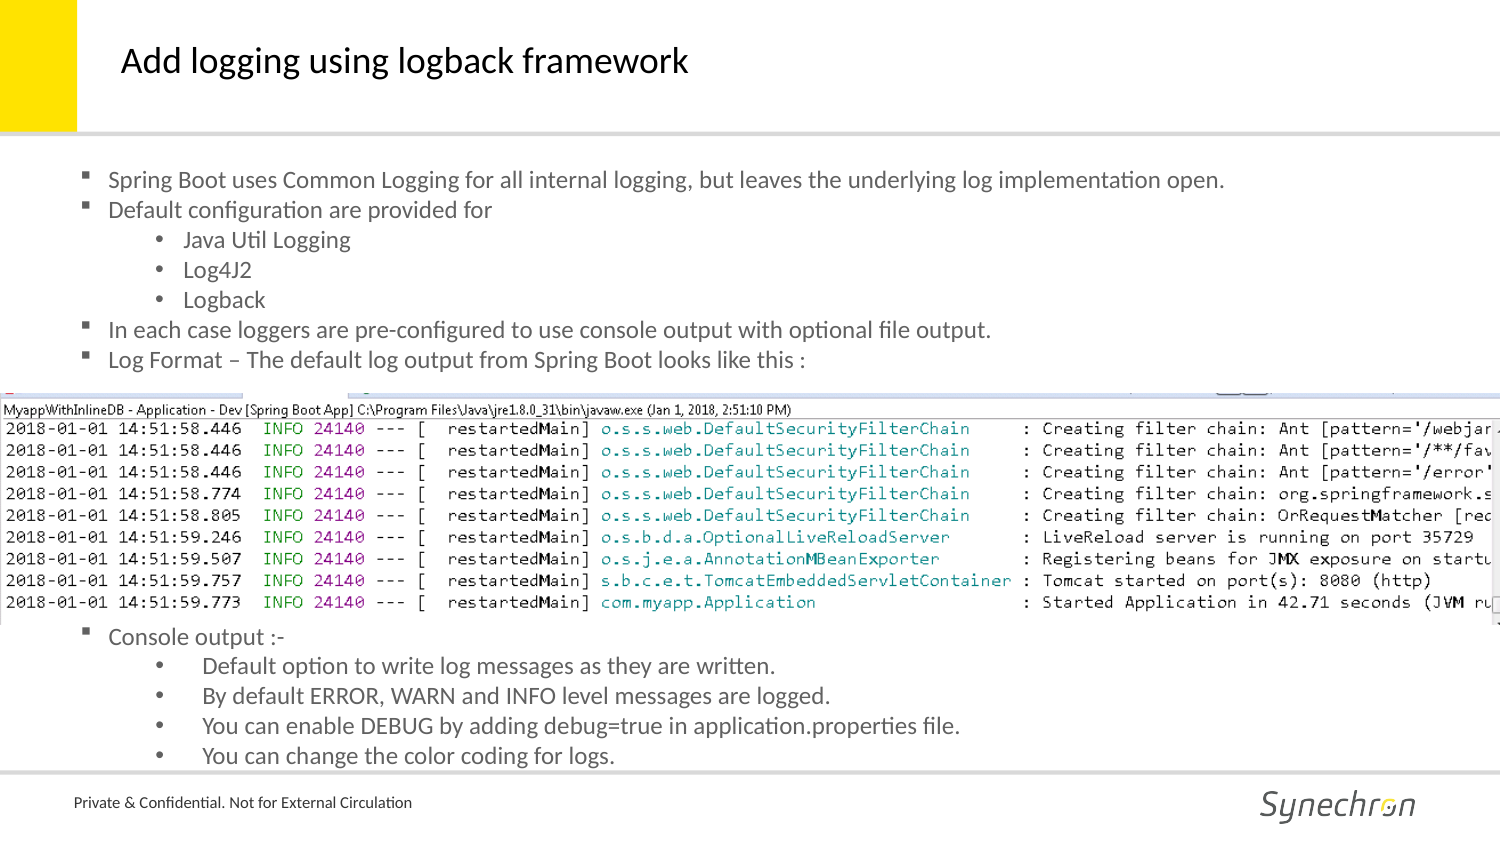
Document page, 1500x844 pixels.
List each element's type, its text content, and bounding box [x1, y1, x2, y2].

picture [0, 393, 1500, 626]
picture [1260, 790, 1415, 824]
text_box Add logging using logback framework [106, 29, 1460, 92]
text_box Console output :- Default option to write log messages as they are written. By default ERROR, WARN and INFO level messages are logged. You can enable DEBUG by adding debug=true in application.properties file. You can change the color coding for logs. [65, 633, 978, 837]
text_box Spring Boot uses Common Logging for all internal logging, but leaves the underlying log implementation open. Default configuration are provided for Java Util Logging Log4J2 Logback In each case loggers are pre-configured to use console output with optional file output. Log Format – The default log output from Spring Boot looks like this : [65, 156, 1243, 391]
